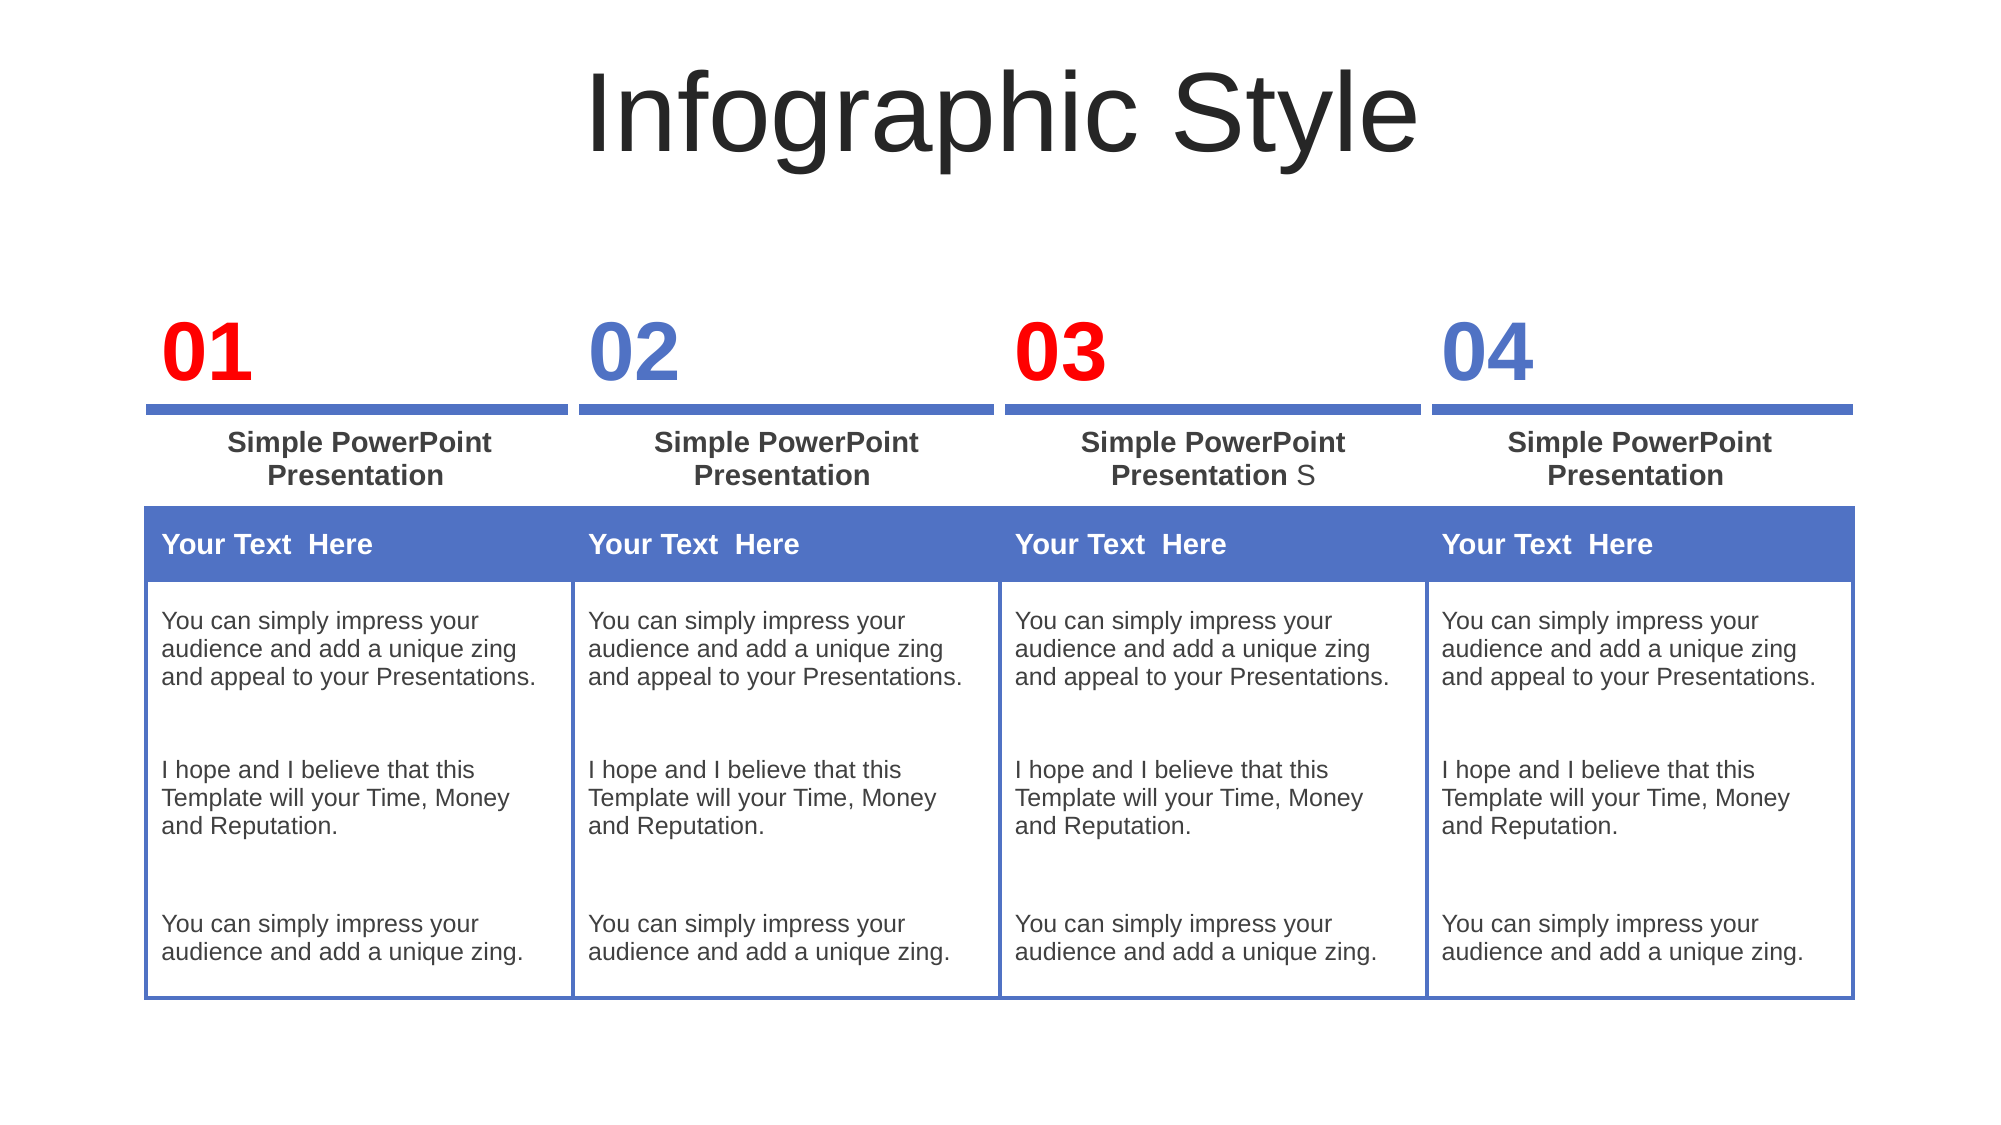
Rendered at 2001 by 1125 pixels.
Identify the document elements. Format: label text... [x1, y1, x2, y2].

table_header 01 [146, 294, 573, 404]
table_cell Your Text Here [148, 510, 571, 578]
table_cell You can simply impress your audience and add a unique zing and appeal to your Presentations. [575, 582, 998, 718]
table_cell Your Text Here [575, 510, 998, 578]
table_cell Simple PowerPoint Presentation [146, 415, 568, 506]
list Infographic Style [53, 55, 1952, 175]
table_cell I hope and I believe that this Template will your Time, Money and Reputation. [1002, 718, 1425, 877]
table_header 03 [1000, 294, 1427, 404]
table_cell Your Text Here [1002, 510, 1425, 578]
table_cell You can simply impress your audience and add a unique zing. [1002, 877, 1425, 996]
table_cell You can simply impress your audience and add a unique zing. [1429, 877, 1851, 996]
table_cell You can simply impress your audience and add a unique zing. [575, 877, 998, 996]
table_cell You can simply impress your audience and add a unique zing and appeal to your Presentations. [1429, 582, 1851, 718]
table_header 02 [573, 294, 1000, 404]
table_cell You can simply impress your audience and add a unique zing and appeal to your Presentations. [148, 582, 571, 718]
table_cell Your Text Here [1429, 510, 1851, 578]
table_header 04 [1427, 294, 1853, 404]
table_cell Simple PowerPoint Presentation [1432, 415, 1853, 506]
table_cell Simple PowerPoint Presentation [579, 415, 994, 506]
table_cell I hope and I believe that this Template will your Time, Money and Reputation. [1429, 718, 1851, 877]
table_cell Simple PowerPoint Presentation S [1005, 415, 1421, 506]
table_cell You can simply impress your audience and add a unique zing and appeal to your Presentations. [1002, 582, 1425, 718]
table_cell I hope and I believe that this Template will your Time, Money and Reputation. [575, 718, 998, 877]
table_cell You can simply impress your audience and add a unique zing. [148, 877, 571, 996]
table_cell I hope and I believe that this Template will your Time, Money and Reputation. [148, 718, 571, 877]
